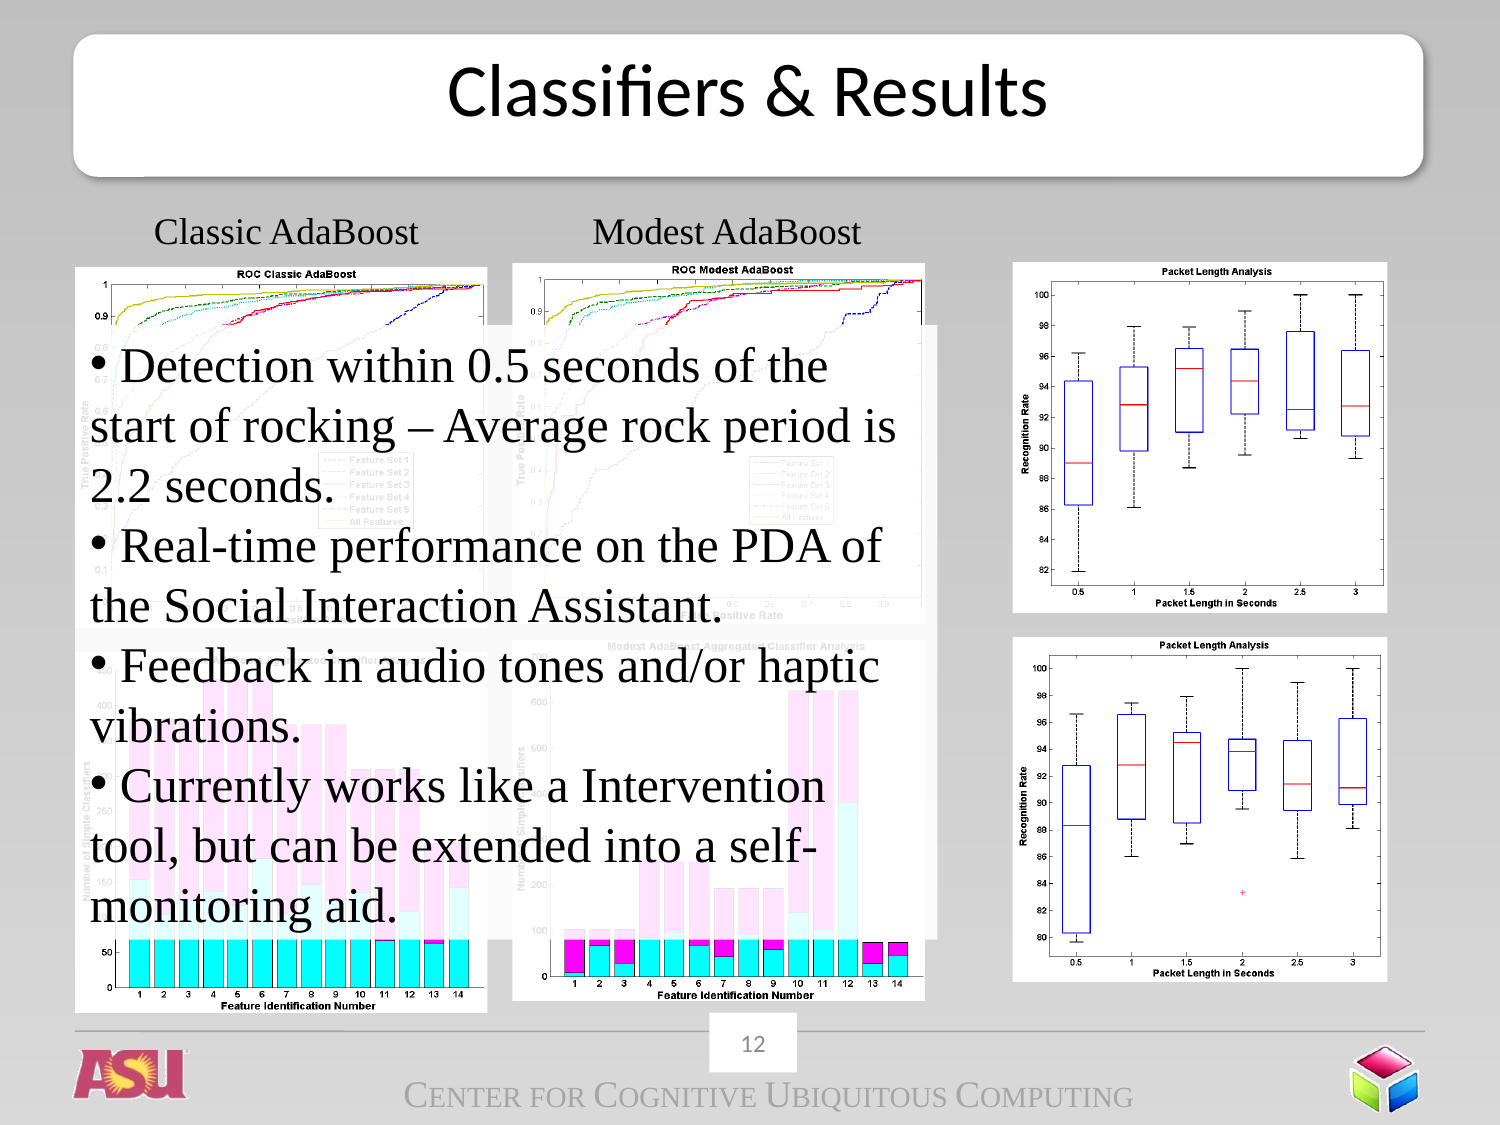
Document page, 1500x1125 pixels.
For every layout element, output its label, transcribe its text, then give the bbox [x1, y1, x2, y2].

slide_number 12 [709, 1012, 797, 1073]
picture [512, 262, 926, 624]
text_box Detection within 0.5 seconds of the start of rocking – Average rock period is 2.2 seconds. Real-time performance on the PDA of the Social Interaction Assistant. Feedback in audio tones and/or haptic vibrations. Currently works like a Intervention tool, but can be extended into a self-monitoring aid. [75, 324, 938, 940]
picture [512, 640, 926, 1001]
text_box Modest AdaBoost [577, 199, 877, 260]
text_box Classic AdaBoost [138, 199, 435, 260]
picture [1012, 637, 1388, 982]
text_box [59, 1050, 200, 1100]
picture [1012, 262, 1388, 613]
picture [74, 652, 488, 1013]
picture [74, 267, 488, 628]
title Classifiers & Results [73, 34, 1424, 177]
